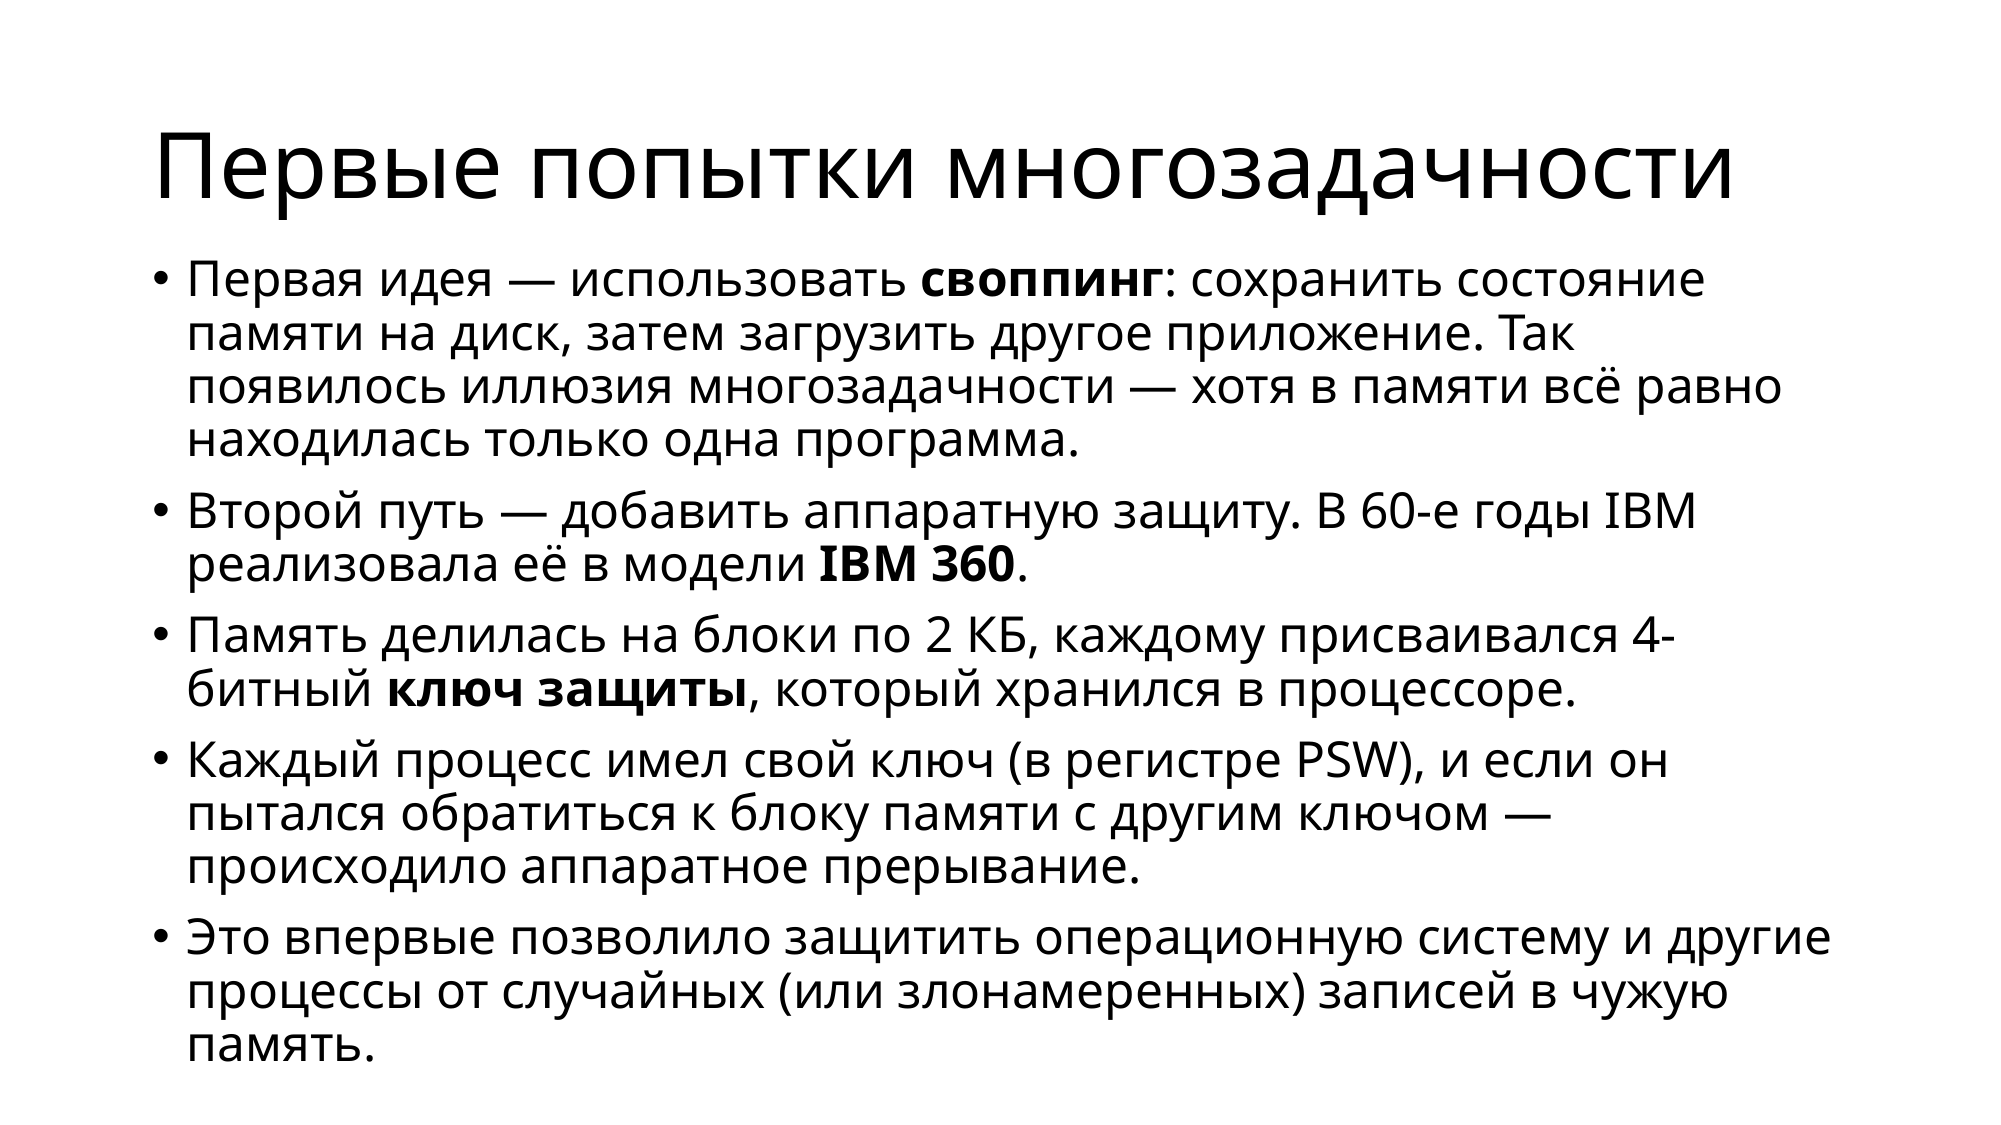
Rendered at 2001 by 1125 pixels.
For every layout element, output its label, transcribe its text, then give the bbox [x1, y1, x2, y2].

title Первые попытки многозадачности [137, 59, 1863, 246]
list Первая идея — использовать своппинг: сохранить состояние памяти на диск, затем загрузить другое приложение. Так появилось иллюзия многозадачности — хотя в памяти всё равно находилась только одна программа. Второй путь — добавить аппаратную защиту. В 60-е годы IBM реализовала её в модели IBM 360. Память делилась на блоки по 2 КБ, каждому присваивался 4-битный ключ защиты, который хранился в процессоре. Каждый процесс имел свой ключ (в регистре PSW), и если он пытался обратиться к блоку памяти с другим ключом — происходило аппаратное прерывание. Это впервые позволило защитить операционную систему и другие процессы от случайных (или злонамеренных) записей в чужую память. [137, 246, 1863, 1086]
